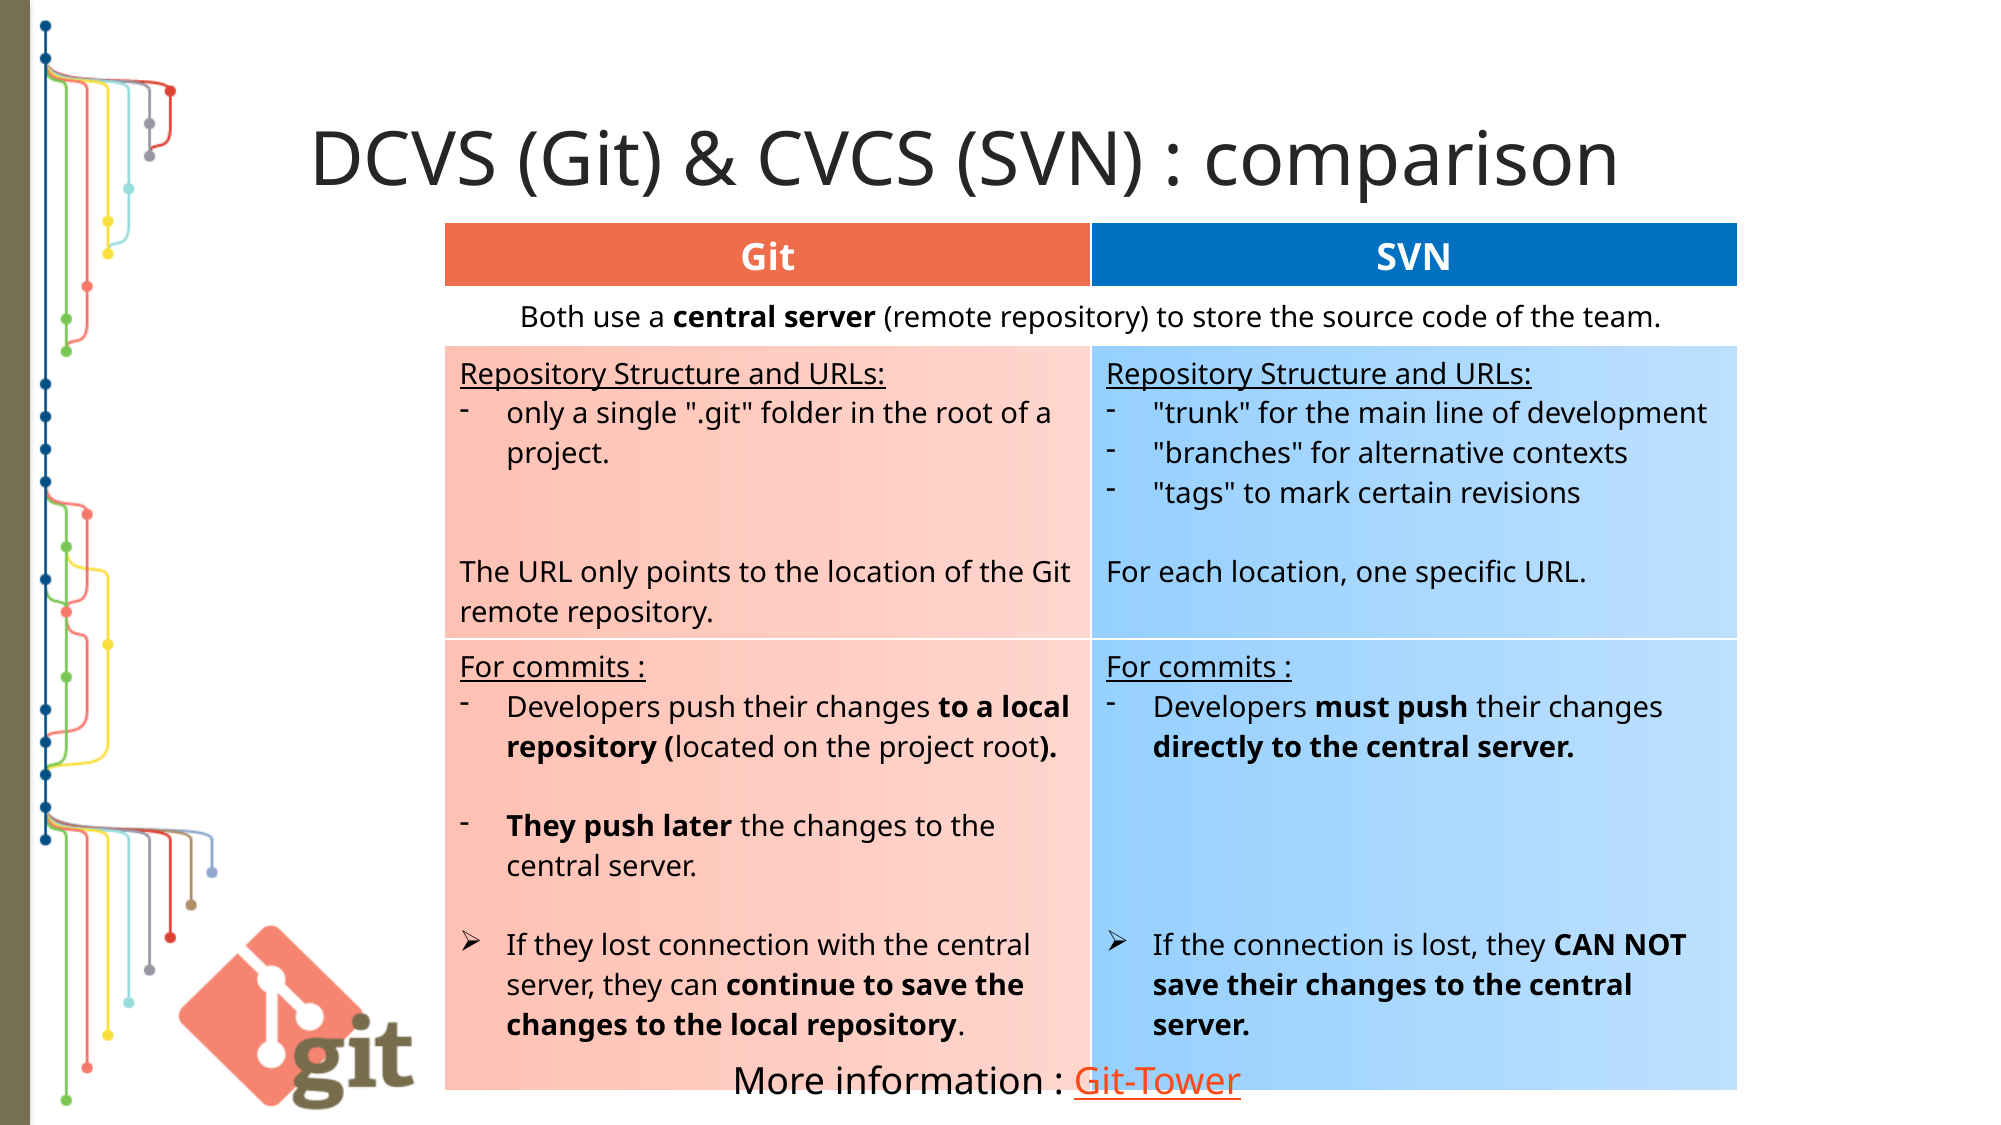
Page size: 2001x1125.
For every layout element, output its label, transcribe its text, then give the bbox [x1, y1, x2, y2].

table_cell Both use a central server (remote repository) to store the source code of the team. [445, 291, 1737, 345]
table_header Git [445, 223, 1090, 286]
table_cell For commits : Developers push their changes to a local repository (located on the project root). They push later the changes to the central server. If they lost connection with the central server, they can continue to save the changes to the local repository. [445, 640, 1090, 1090]
title DCVS (Git) & CVCS (SVN) : comparison [294, 102, 1888, 313]
text_box More information : Git-Tower [717, 1049, 1283, 1116]
table_cell For commits : Developers must push their changes directly to the central server. If the connection is lost, they CAN NOT save their changes to the central server. [1092, 640, 1737, 1090]
table_cell Repository Structure and URLs: only a single ".git" folder in the root of a project. The URL only points to the location of the Git remote repository. [445, 346, 1090, 638]
table_header SVN [1092, 223, 1737, 286]
picture [30, 0, 2001, 1125]
table_cell Repository Structure and URLs: "trunk" for the main line of development "branches" for alternative contexts "tags" to mark certain revisions For each location, one specific URL. [1092, 346, 1737, 638]
